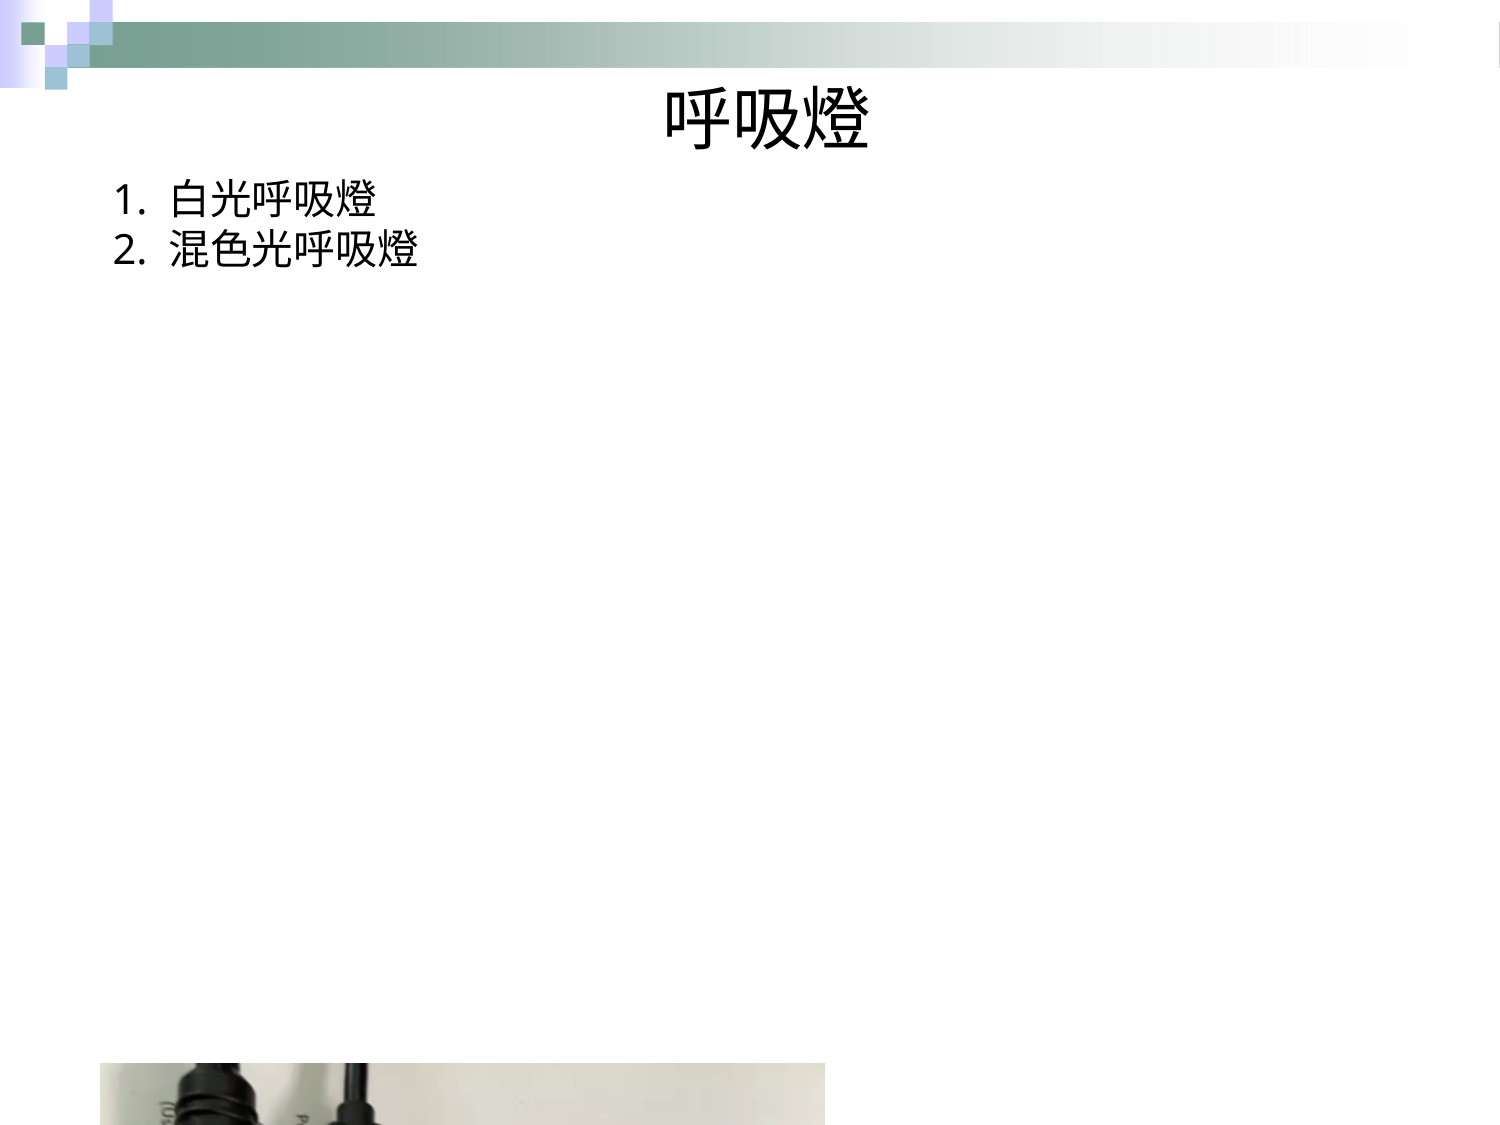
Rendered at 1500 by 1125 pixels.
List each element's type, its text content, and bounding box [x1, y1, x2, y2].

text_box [399, 37, 1126, 1125]
picture [100, 1063, 399, 1125]
picture [0, 0, 47, 88]
picture [90, 22, 1500, 68]
text_box 1. 白光呼吸燈 2. 混色光呼吸燈 [112, 172, 394, 273]
